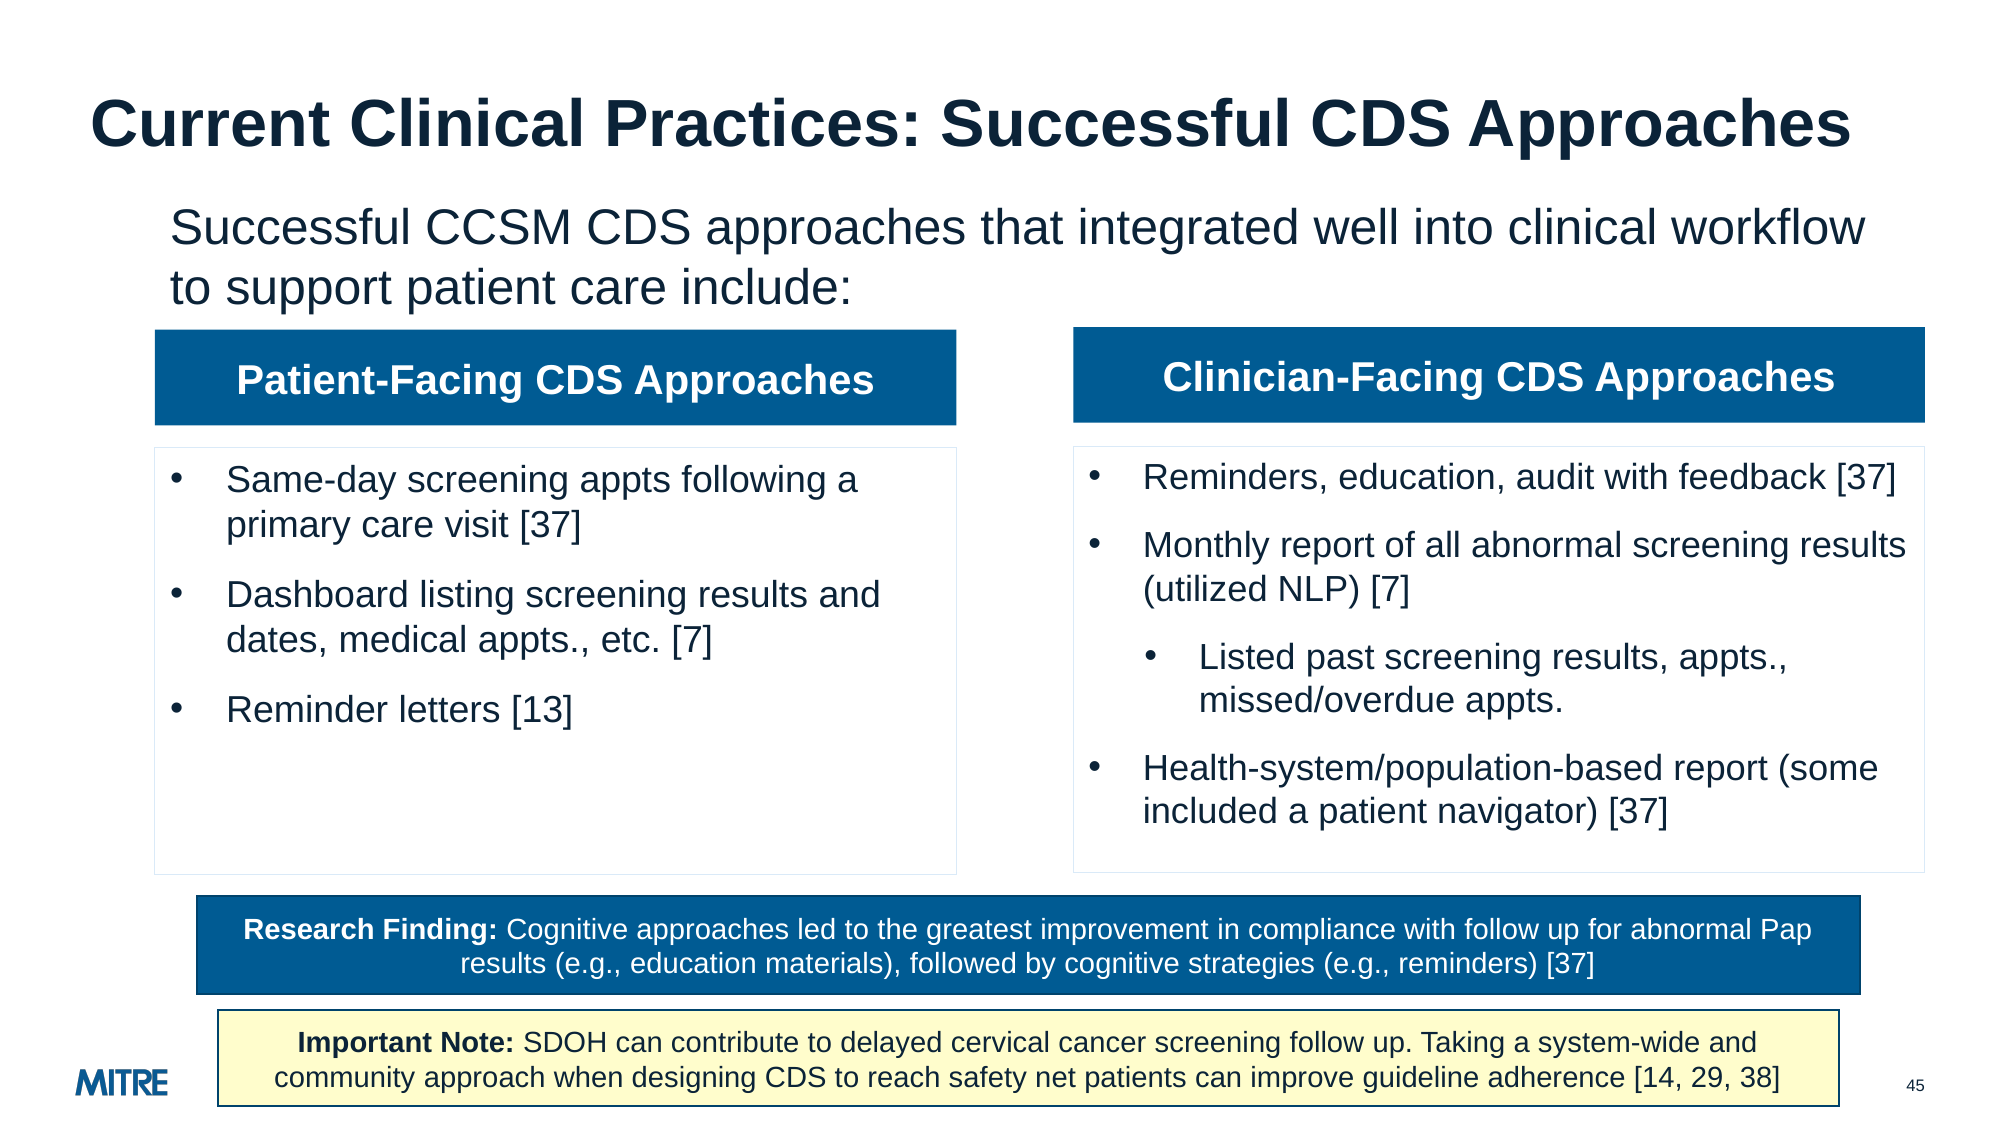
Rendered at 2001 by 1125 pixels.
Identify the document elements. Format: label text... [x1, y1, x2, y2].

text_box 45 [1793, 1064, 1925, 1106]
list Same-day screening appts following a primary care visit [37] Dashboard listing screening results and dates, medical appts., etc. [7] Reminder letters [13] [154, 447, 957, 875]
picture [71, 1063, 174, 1103]
list Reminders, education, audit with feedback [37] Monthly report of all abnormal screening results (utilized NLP) [7] Listed past screening results, appts., missed/overdue appts. Health-system/population-based report (some included a patient navigator) [37] [1073, 446, 1925, 873]
title Current Clinical Practices: Successful CDS Approaches [75, 62, 1925, 177]
list Clinician-Facing CDS Approaches [1073, 327, 1925, 423]
text_box Successful CCSM CDS approaches that integrated well into clinical workflow to support patient care include: [154, 205, 1926, 303]
text_box Important Note: SDOH can contribute to delayed cervical cancer screening follow up. Taking a system-wide and community approach when designing CDS to reach safety net patients can improve guideline adherence [14, 29, 38] [217, 1009, 1840, 1107]
list Patient-Facing CDS Approaches [154, 329, 957, 426]
text_box Research Finding: Cognitive approaches led to the greatest improvement in compliance with follow up for abnormal Pap results (e.g., education materials), followed by cognitive strategies (e.g., reminders) [37] [196, 895, 1861, 995]
